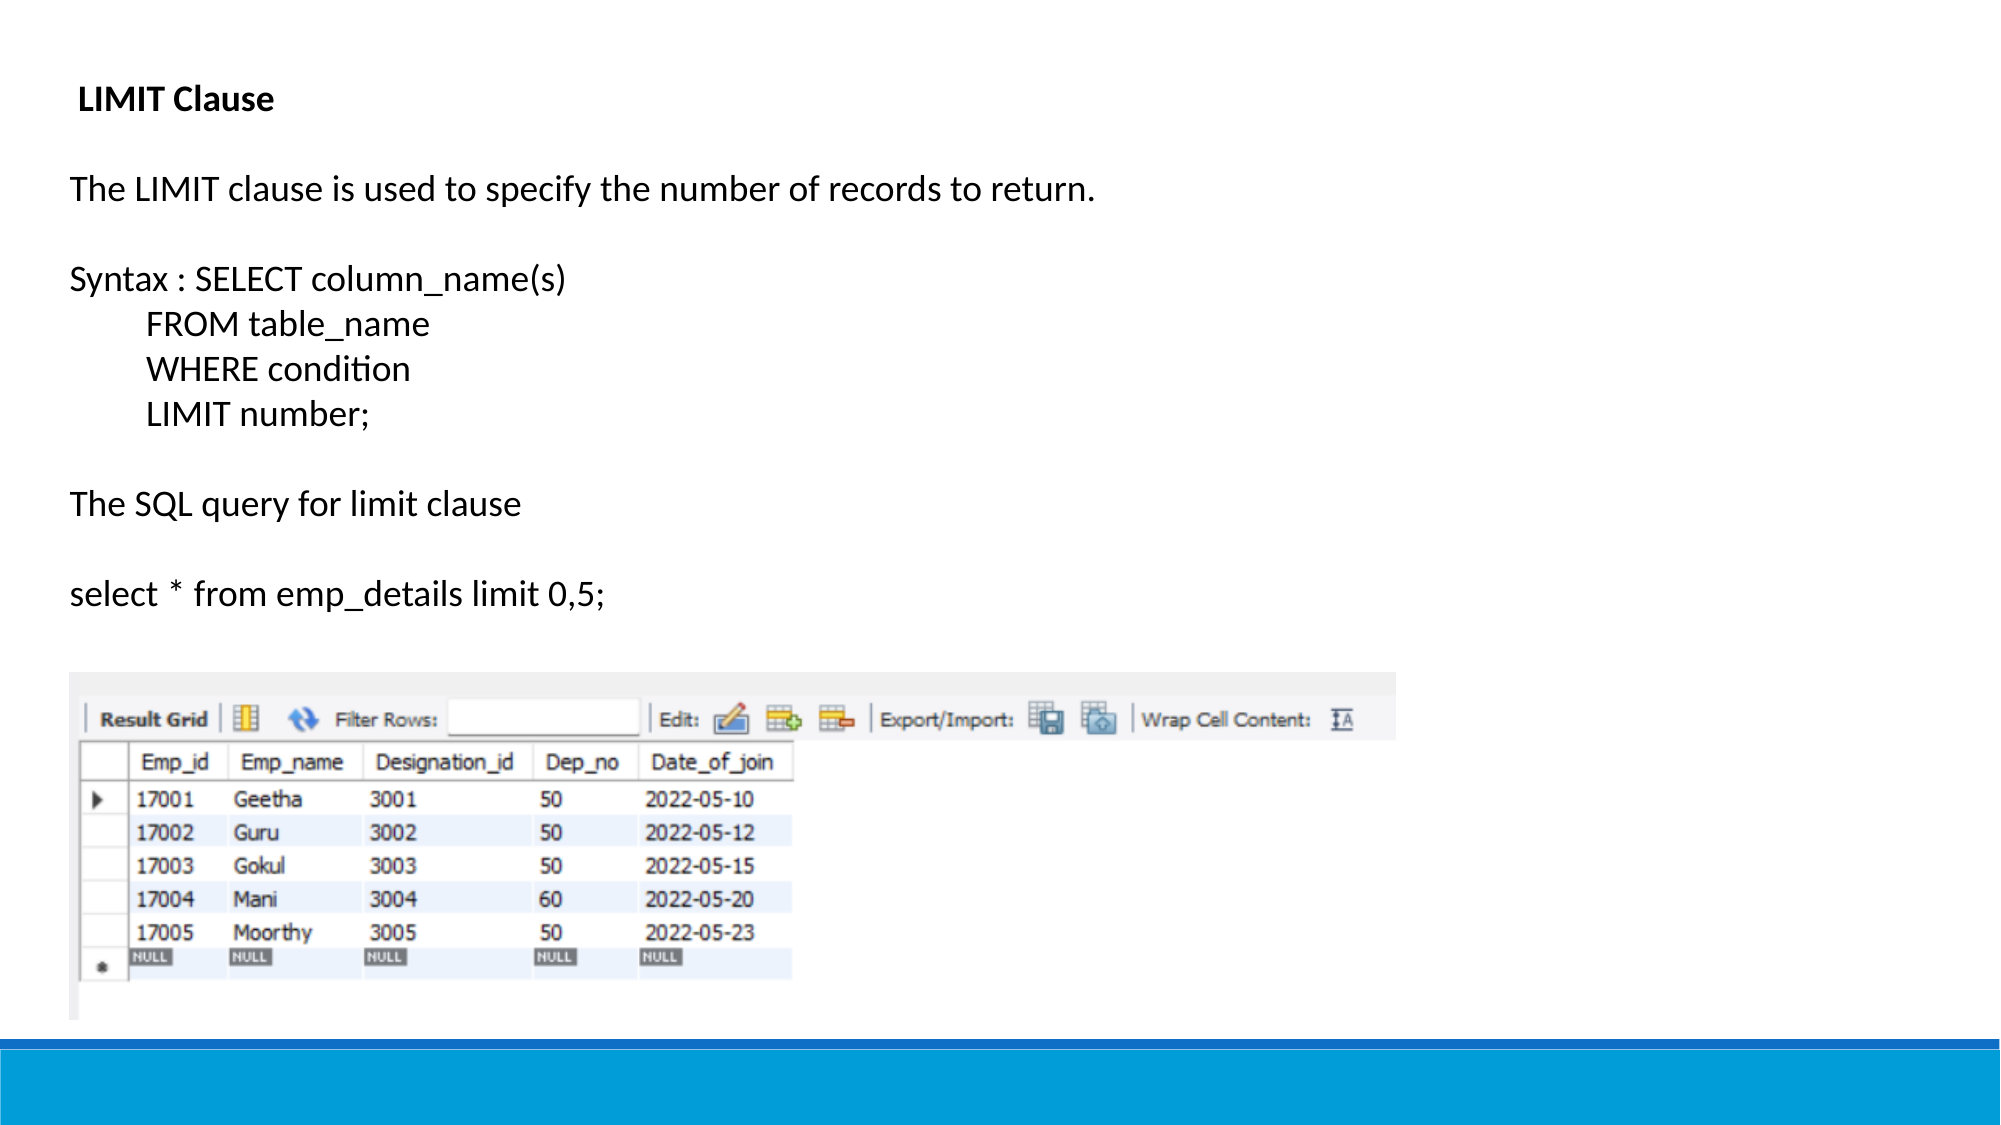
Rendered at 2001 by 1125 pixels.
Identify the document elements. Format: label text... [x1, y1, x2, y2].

picture [68, 672, 1397, 1021]
text_box LIMIT Clause The LIMIT clause is used to specify the number of records to return. Syntax : SELECT column_name(s) FROM table_name WHERE condition LIMIT number; The SQL query for limit clause select * from emp_details limit 0,5; [54, 66, 1931, 621]
